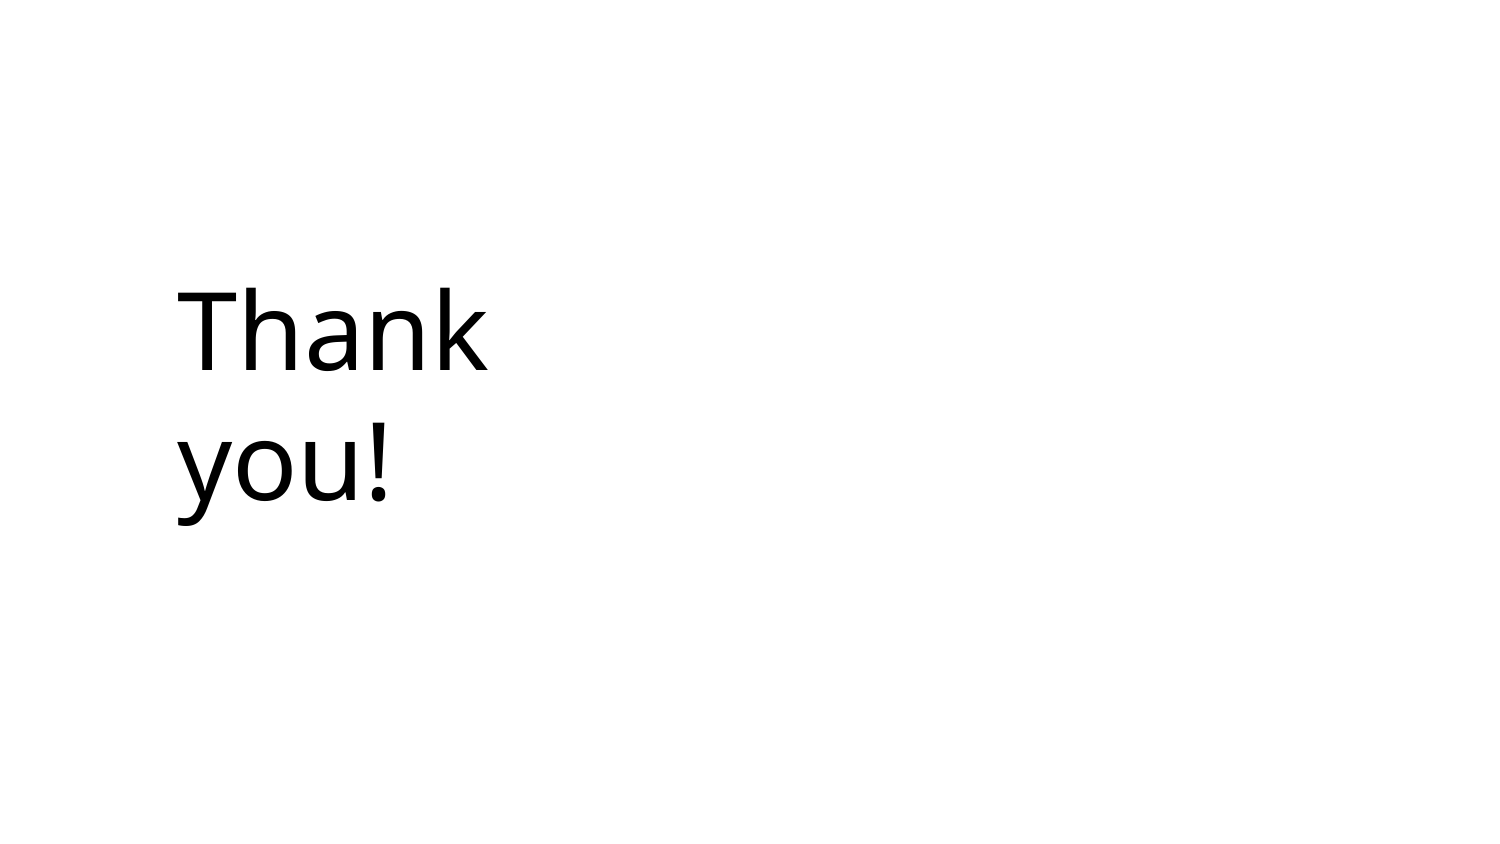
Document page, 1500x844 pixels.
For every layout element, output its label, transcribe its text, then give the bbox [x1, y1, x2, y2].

title Thank you! [161, 267, 724, 518]
